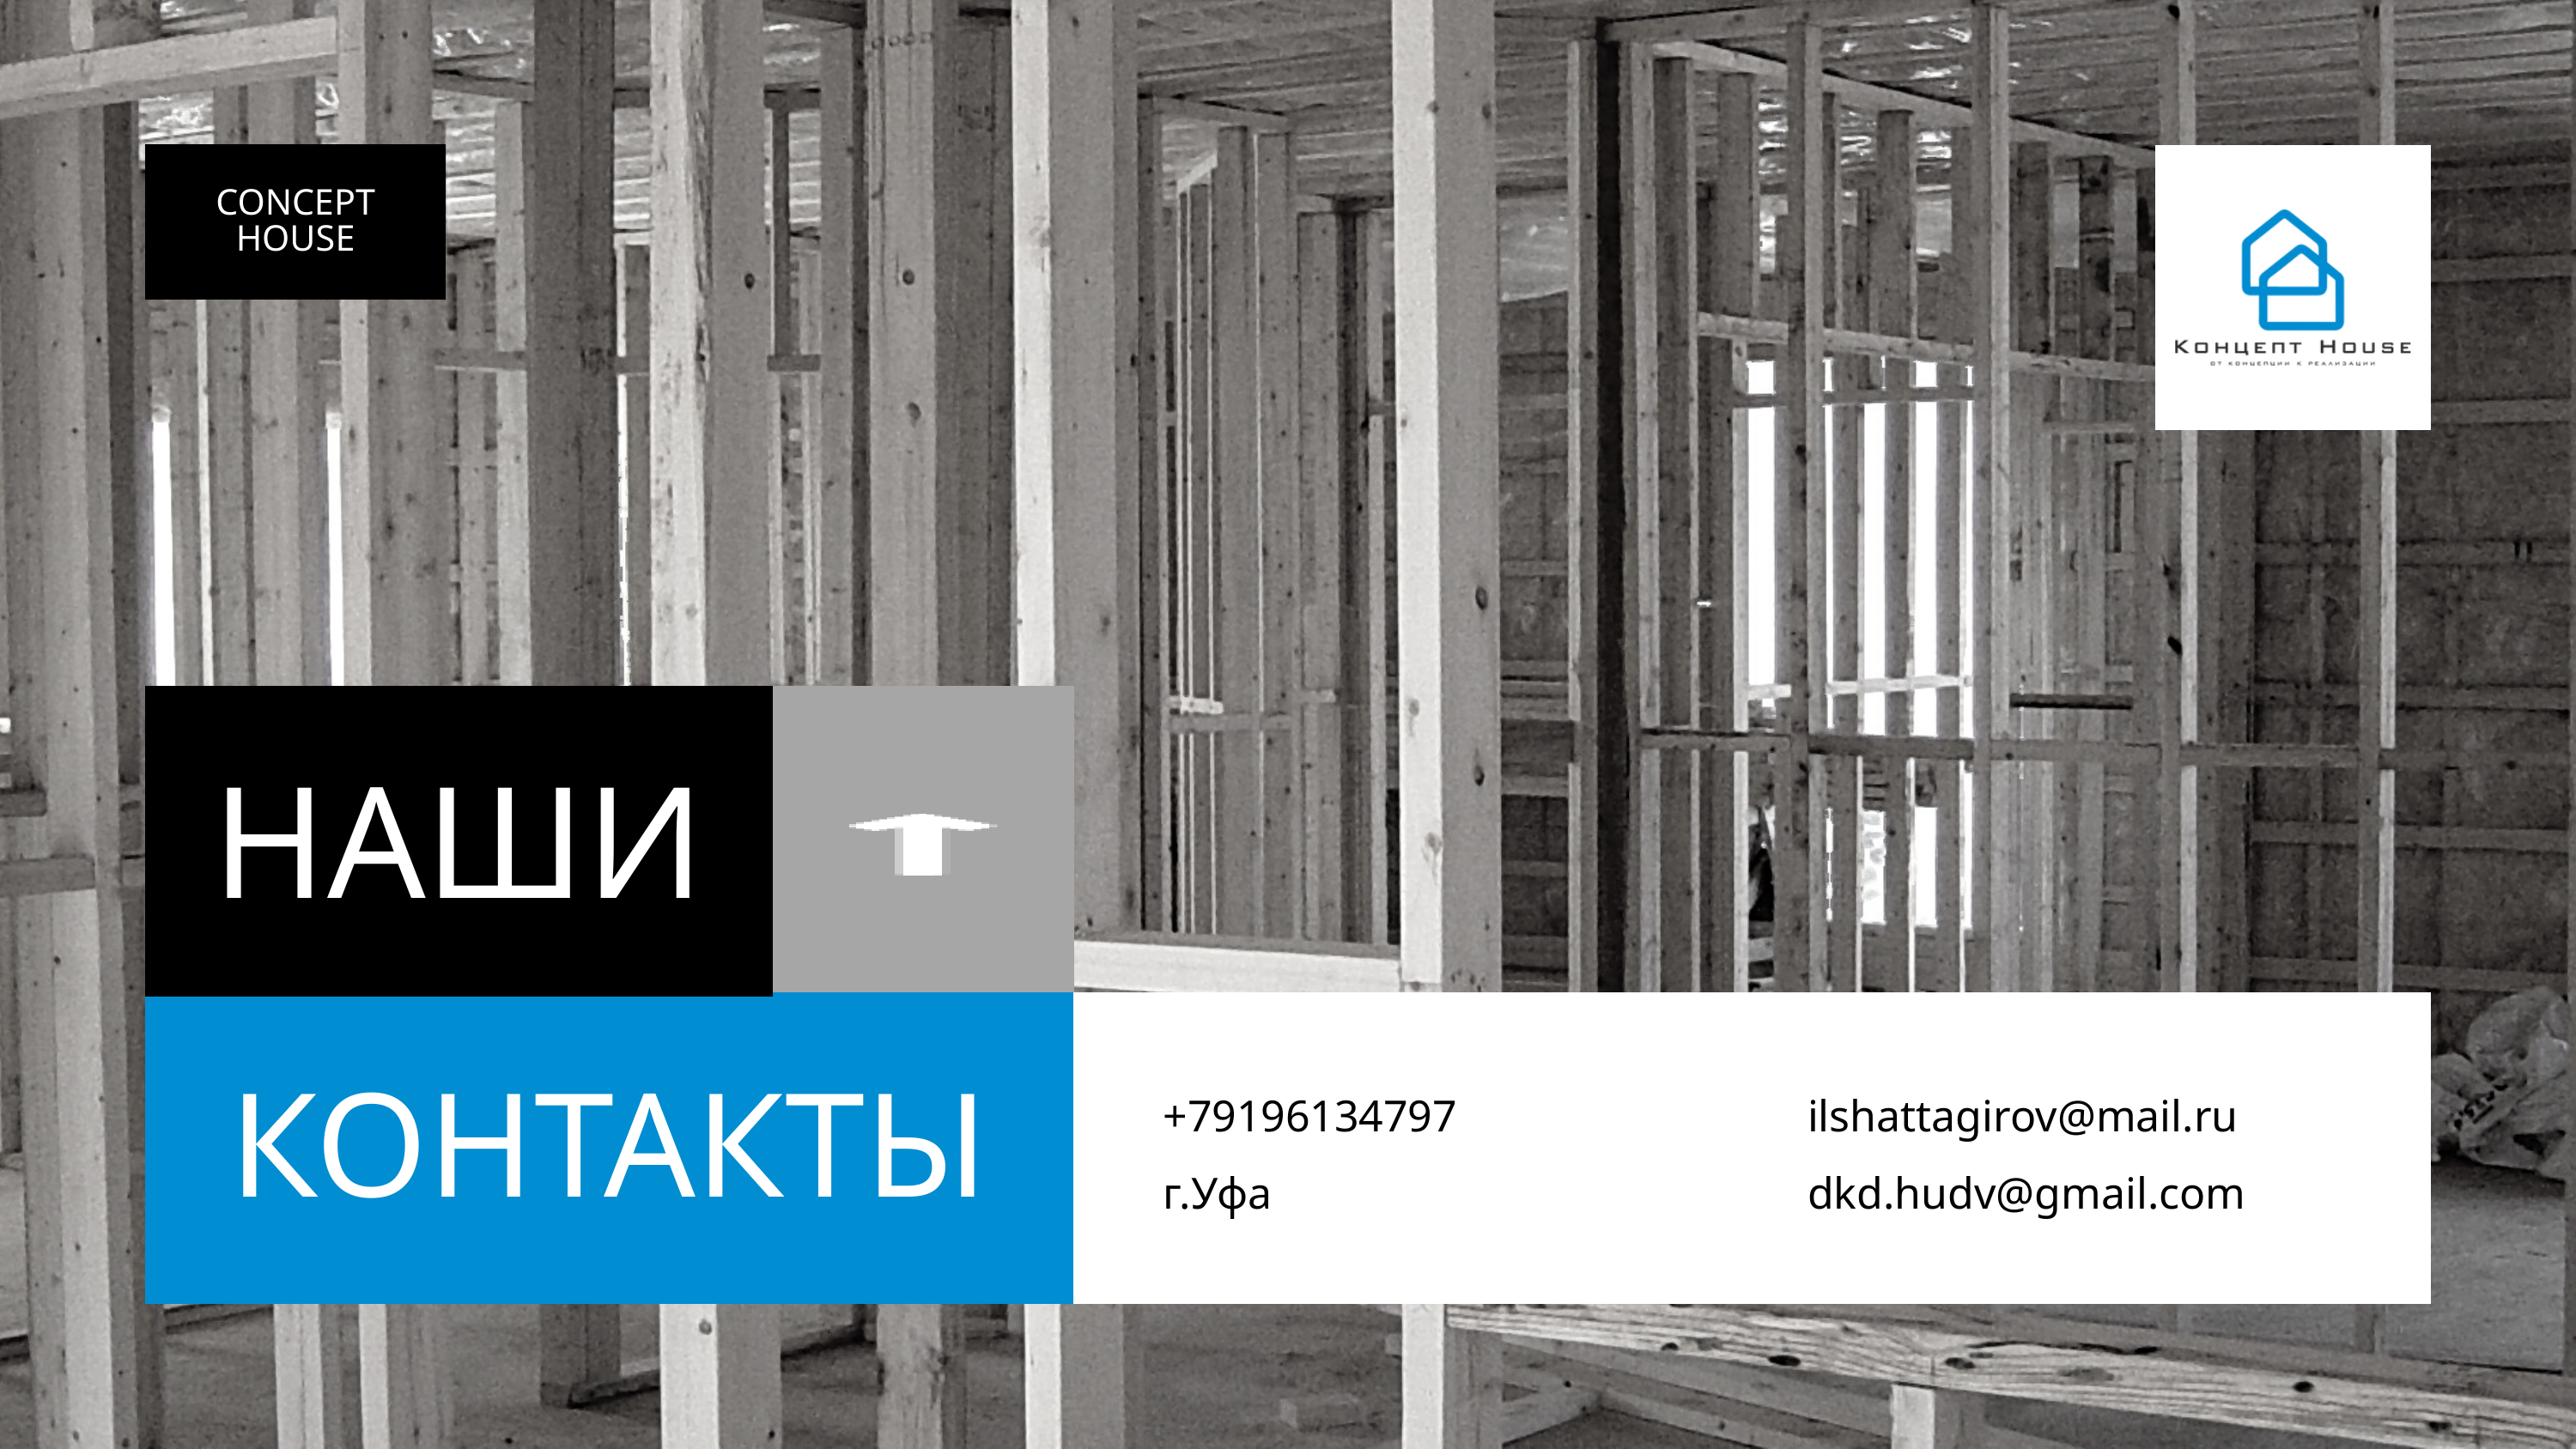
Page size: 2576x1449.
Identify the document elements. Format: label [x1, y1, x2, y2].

text_box [144, 143, 447, 300]
text_box [144, 685, 774, 997]
text_box [774, 685, 1074, 993]
text_box [1073, 991, 2432, 1304]
text_box [0, 0, 2576, 1449]
text_box [144, 1000, 1068, 1304]
text_box [2154, 144, 2432, 431]
